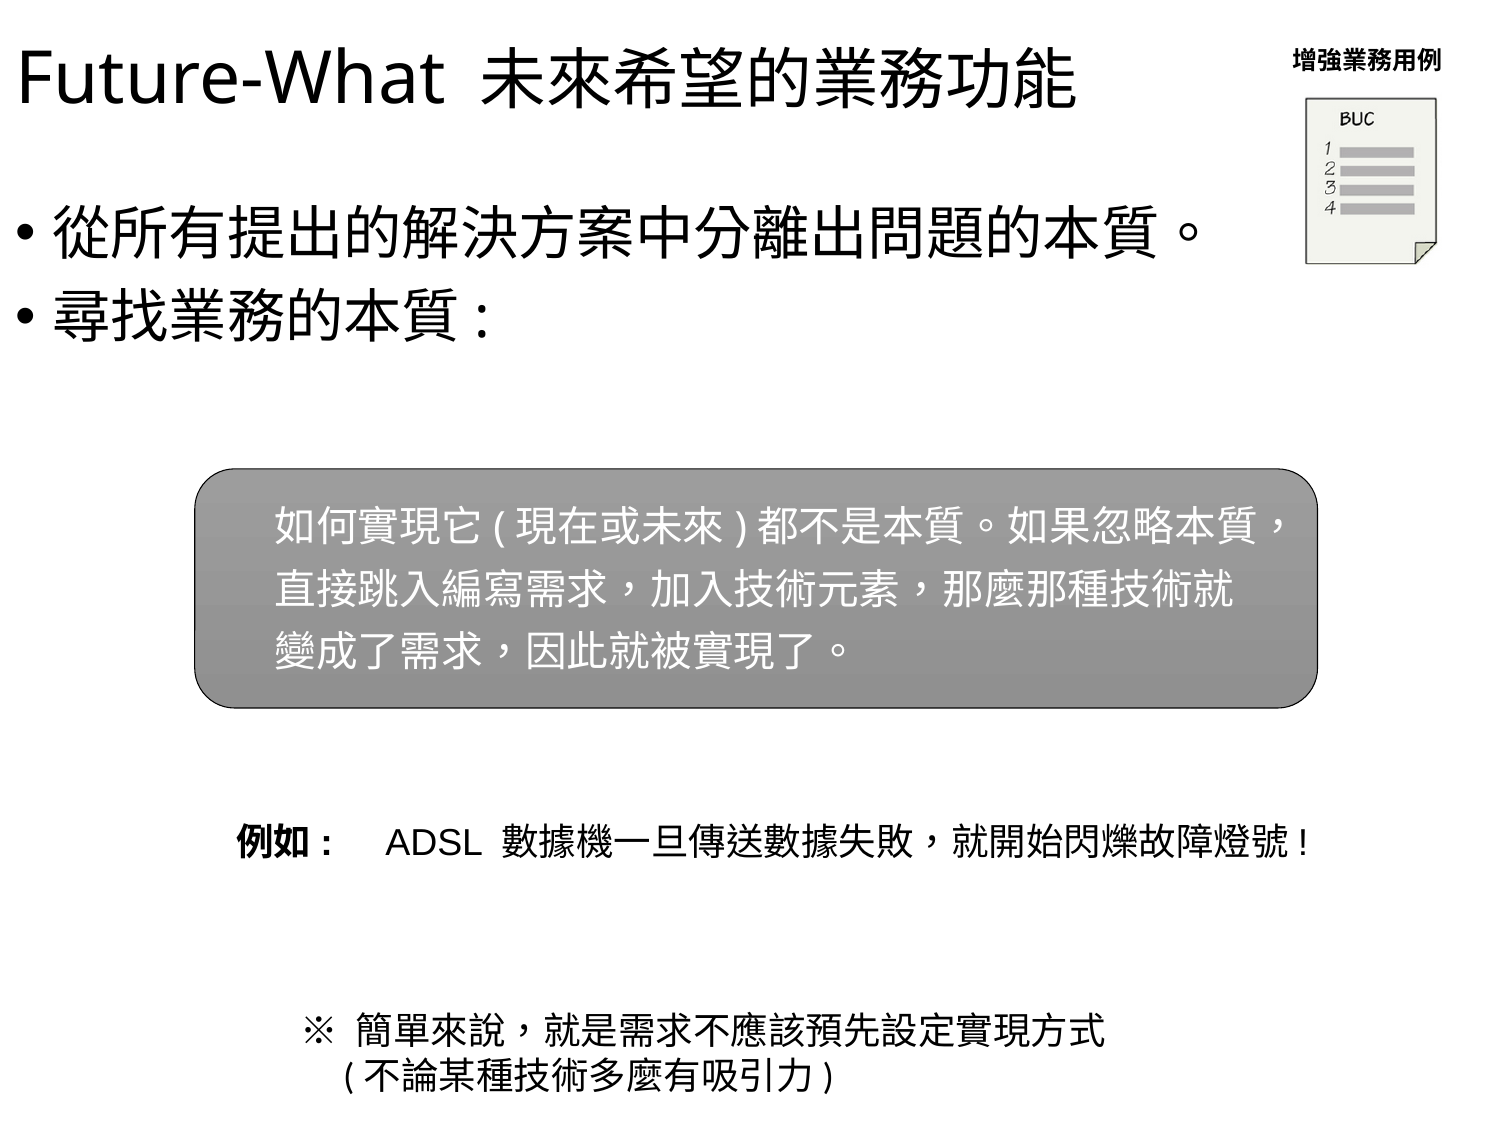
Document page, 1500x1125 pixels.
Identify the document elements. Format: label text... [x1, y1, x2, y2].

text_box ※ 簡單來說，就是需求不應該預先設定實現方式 (不論某種技術多麼有吸引力) [285, 999, 1227, 1105]
text_box 。 [1071, 1013, 1139, 1074]
text_box 例如: ADSL 數據機一旦傳送數據失敗，就開始閃爍故障燈號! [221, 810, 1428, 916]
list 從所有提出的解決方案中分離出問題的本質。 尋找業務的本質: [0, 196, 1323, 1059]
text_box 增強業務用例 [1277, 36, 1458, 82]
title Future-What 未來希望的業務功能 [0, 32, 1294, 196]
picture [1300, 92, 1442, 268]
text_box 如何實現它(現在或未來)都不是本質。如果忽略本質， 直接跳入編寫需求，加入技術元素，那麼那種技術就 變成了需求，因此就被實現了。 [221, 492, 1301, 683]
